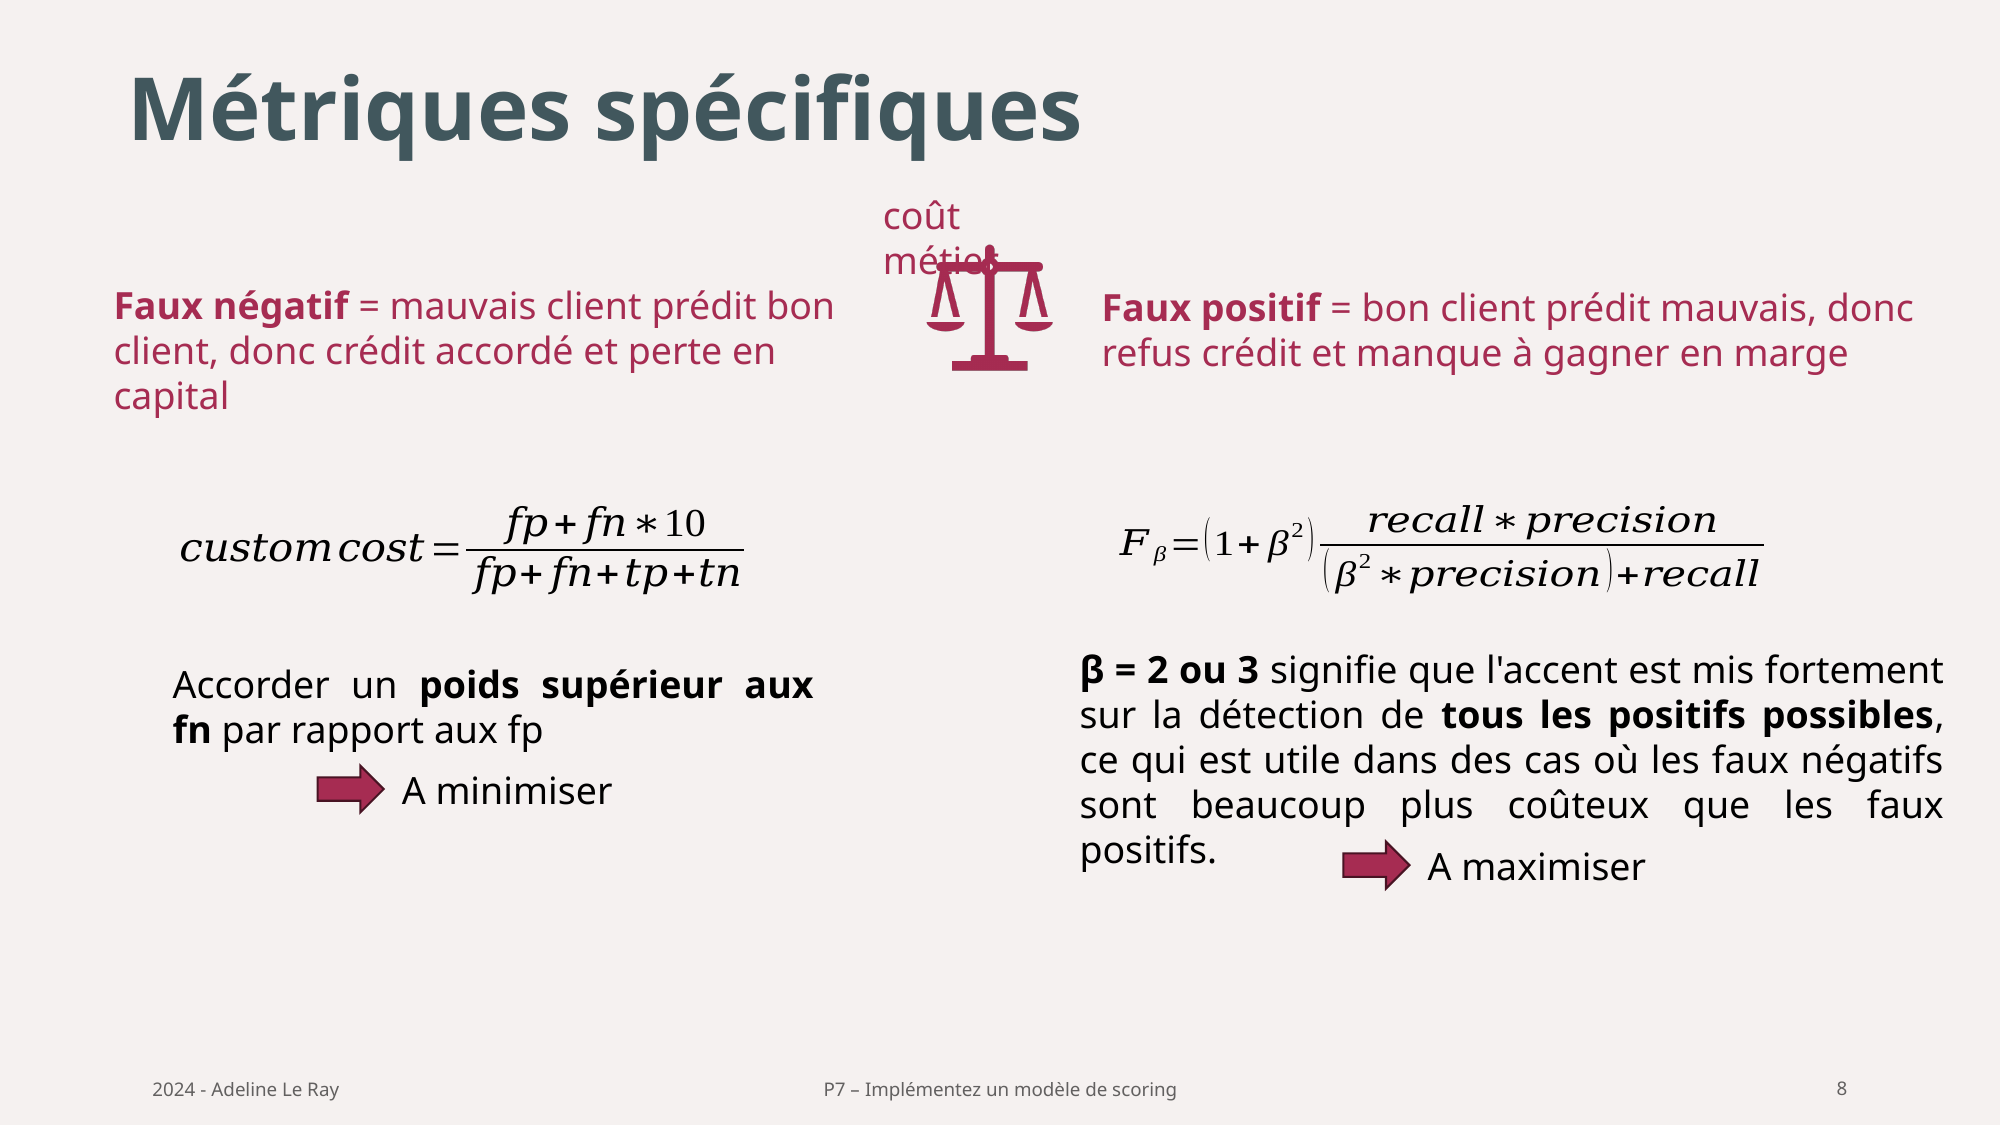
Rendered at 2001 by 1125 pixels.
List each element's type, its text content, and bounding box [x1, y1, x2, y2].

title Métriques spécifiques [112, 46, 1754, 166]
slide_number 8 [1671, 1059, 1863, 1120]
slide_number 2024 - Adeline Le Ray [137, 1059, 588, 1120]
text_box A maximiser [1412, 835, 1700, 896]
text_box β = 2 ou 3 signifie que l'accent est mis fortement sur la détection de tous les positifs possibles, ce qui est utile dans des cas où les faux négatifs sont beaucoup plus coûteux que les faux positifs. [1064, 638, 1960, 879]
text_box Faux positif = bon client prédit mauvais, donc refus crédit et manque à gagner en marge [1086, 276, 1972, 381]
text_box [1342, 839, 1411, 892]
footer P7 – Implémentez un modèle de scoring [674, 1059, 1327, 1120]
text_box Accorder un poids supérieur aux fn par rapport aux fp [157, 653, 829, 759]
picture [914, 232, 1065, 383]
text_box [316, 763, 386, 815]
text_box Faux négatif = mauvais client prédit bon client, donc crédit accordé et perte en capital [98, 274, 915, 424]
text_box A minimiser [387, 759, 675, 820]
text_box coût métier [868, 184, 1099, 290]
